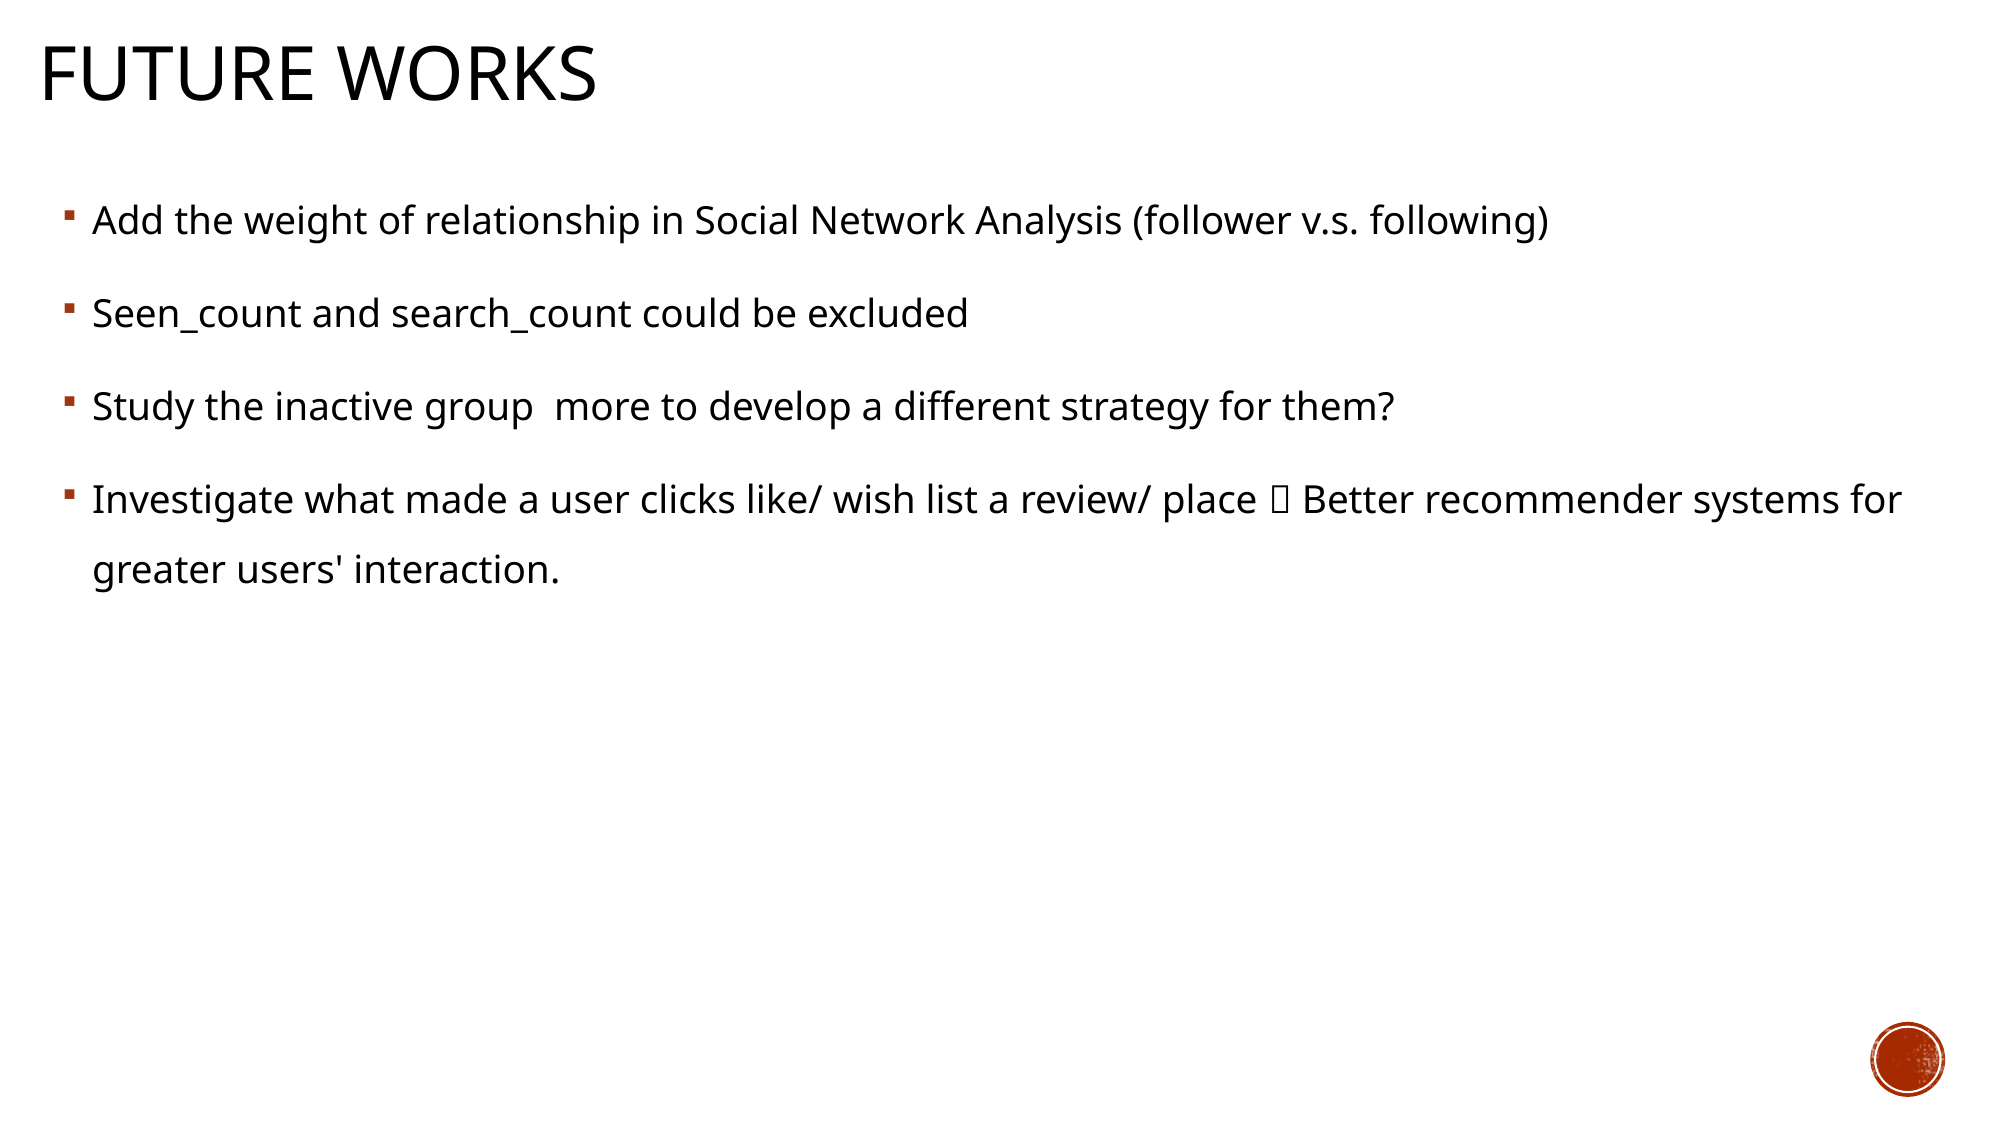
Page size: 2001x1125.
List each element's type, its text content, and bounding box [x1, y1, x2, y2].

list Add the weight of relationship in Social Network Analysis (follower v.s. following) Seen_count and search_count could be excluded Study the inactive group more to develop a different strategy for them? Investigate what made a user clicks like/ wish list a review/ place  Better recommender systems for greater users' interaction. [47, 165, 1920, 603]
text_box Future Works [23, 0, 1077, 166]
